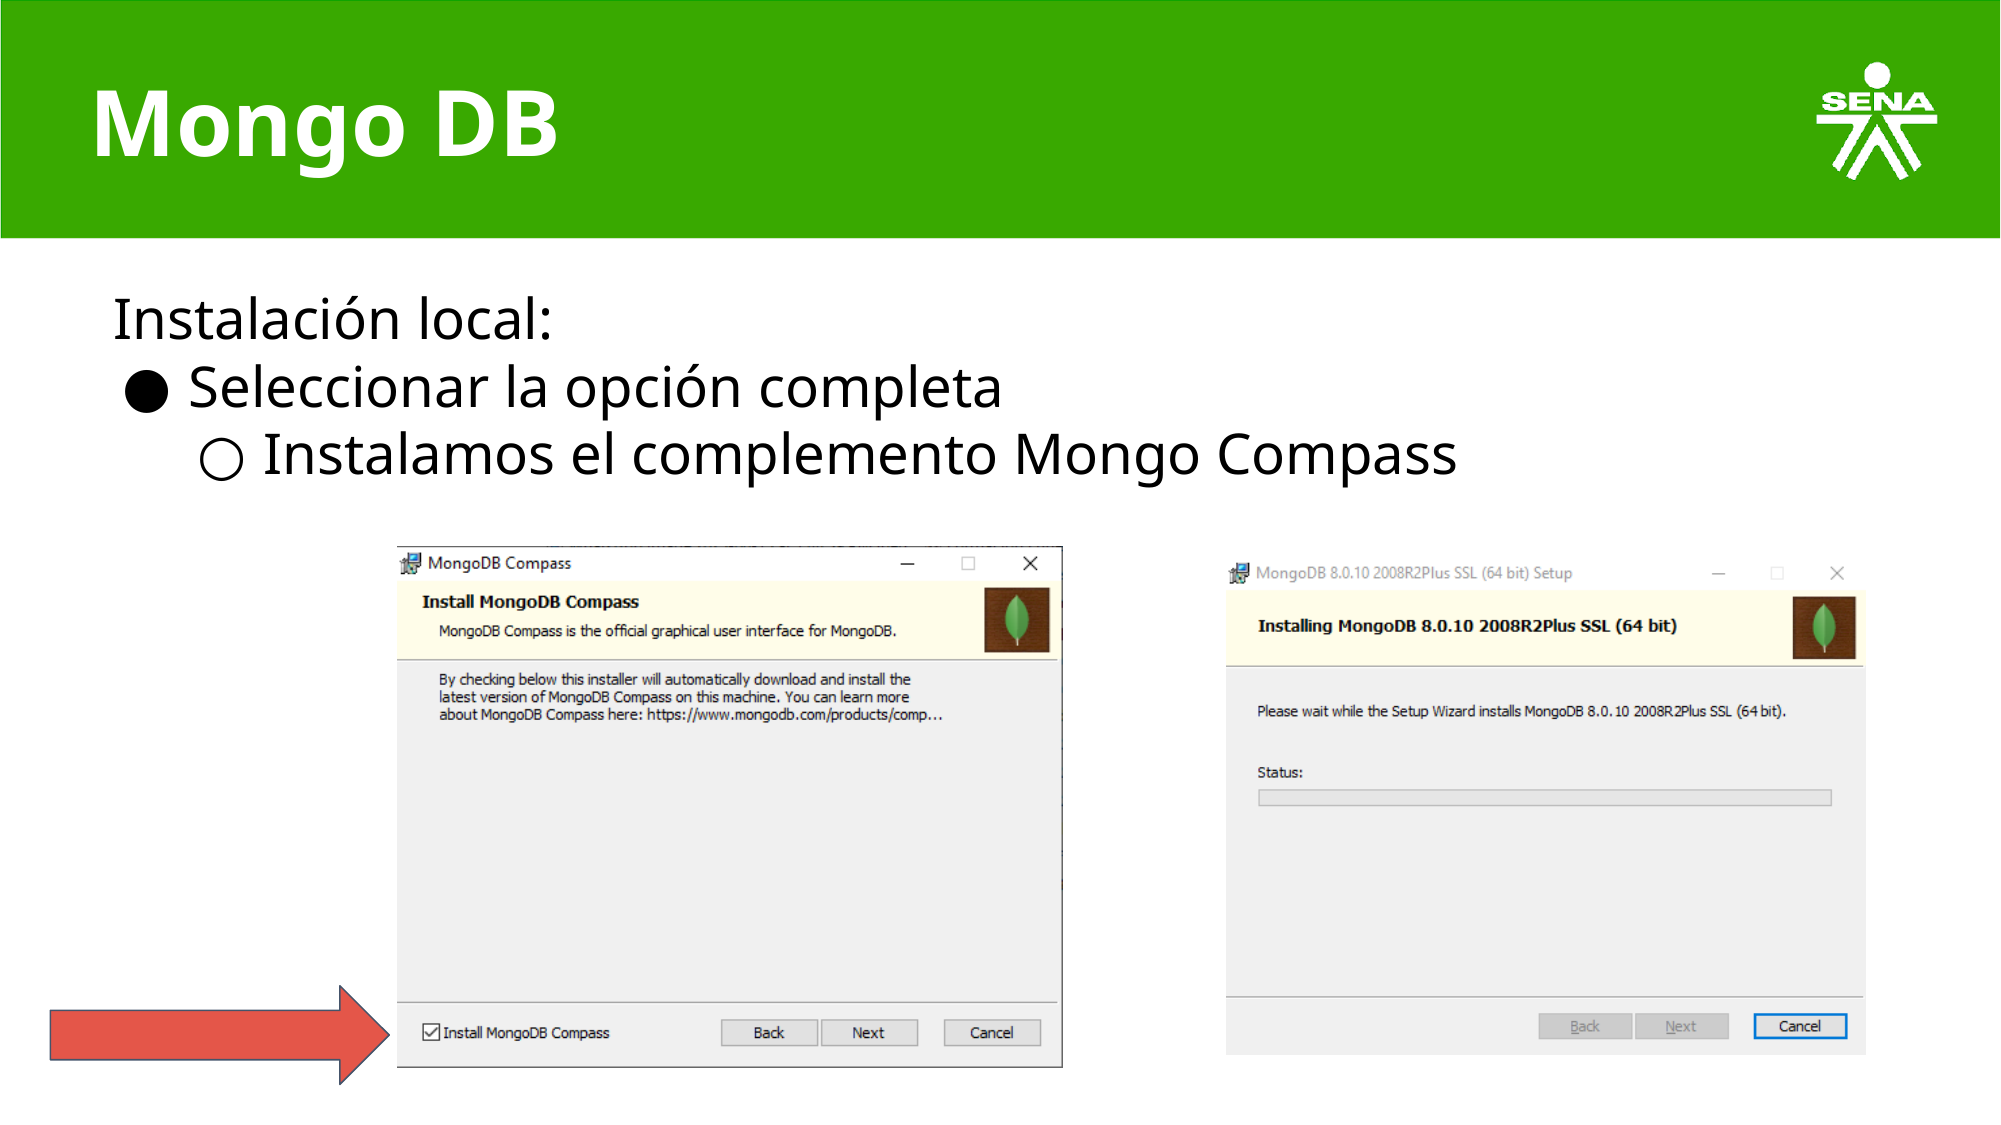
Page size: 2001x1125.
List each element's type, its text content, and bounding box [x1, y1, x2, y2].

text_box Instalación local: Seleccionar la opción completa Instalamos el complemento Mongo Compass [98, 276, 1972, 922]
text_box [50, 985, 390, 1085]
title Mongo DB [74, 18, 1800, 236]
picture [0, 0, 2001, 1125]
